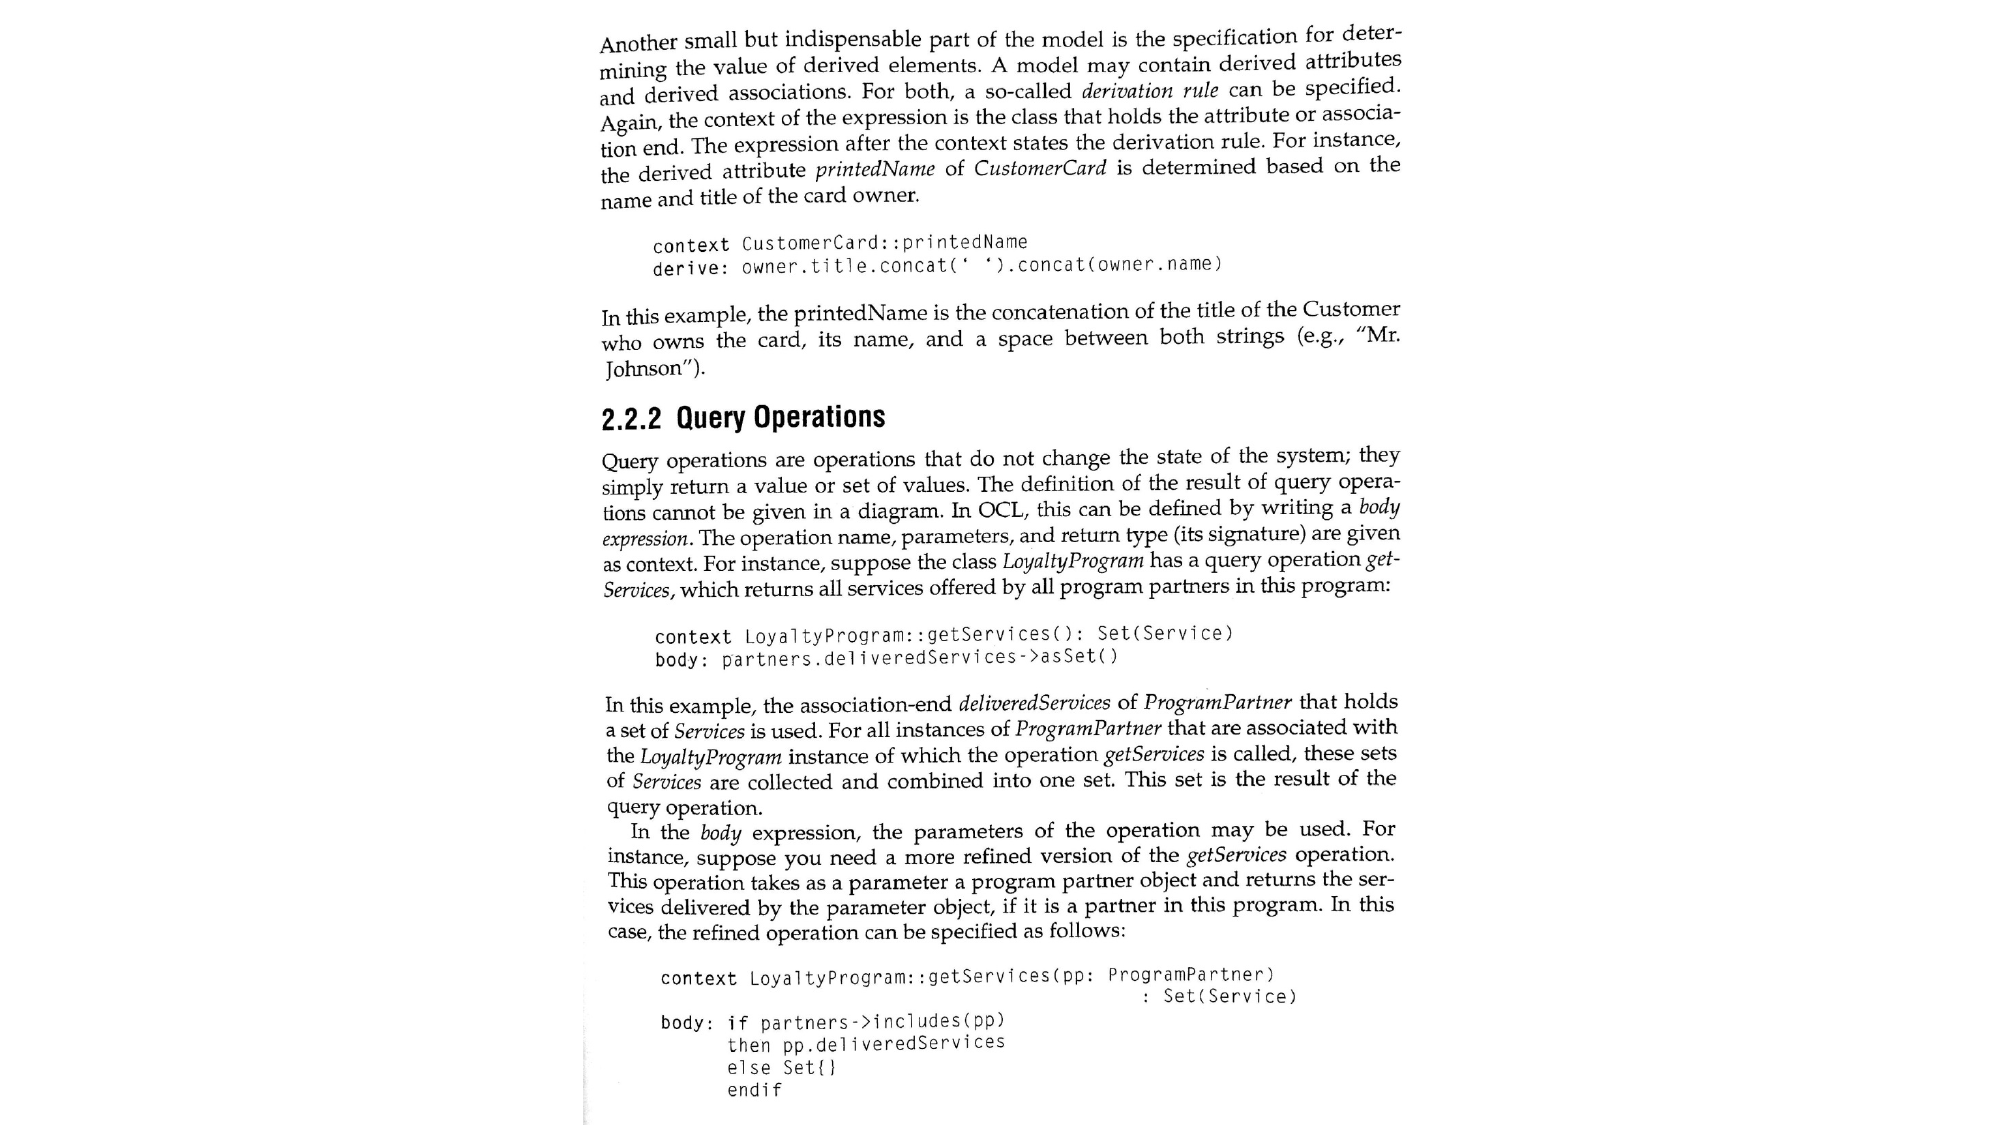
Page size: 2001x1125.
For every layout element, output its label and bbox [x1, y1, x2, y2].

picture [583, 0, 1417, 1125]
